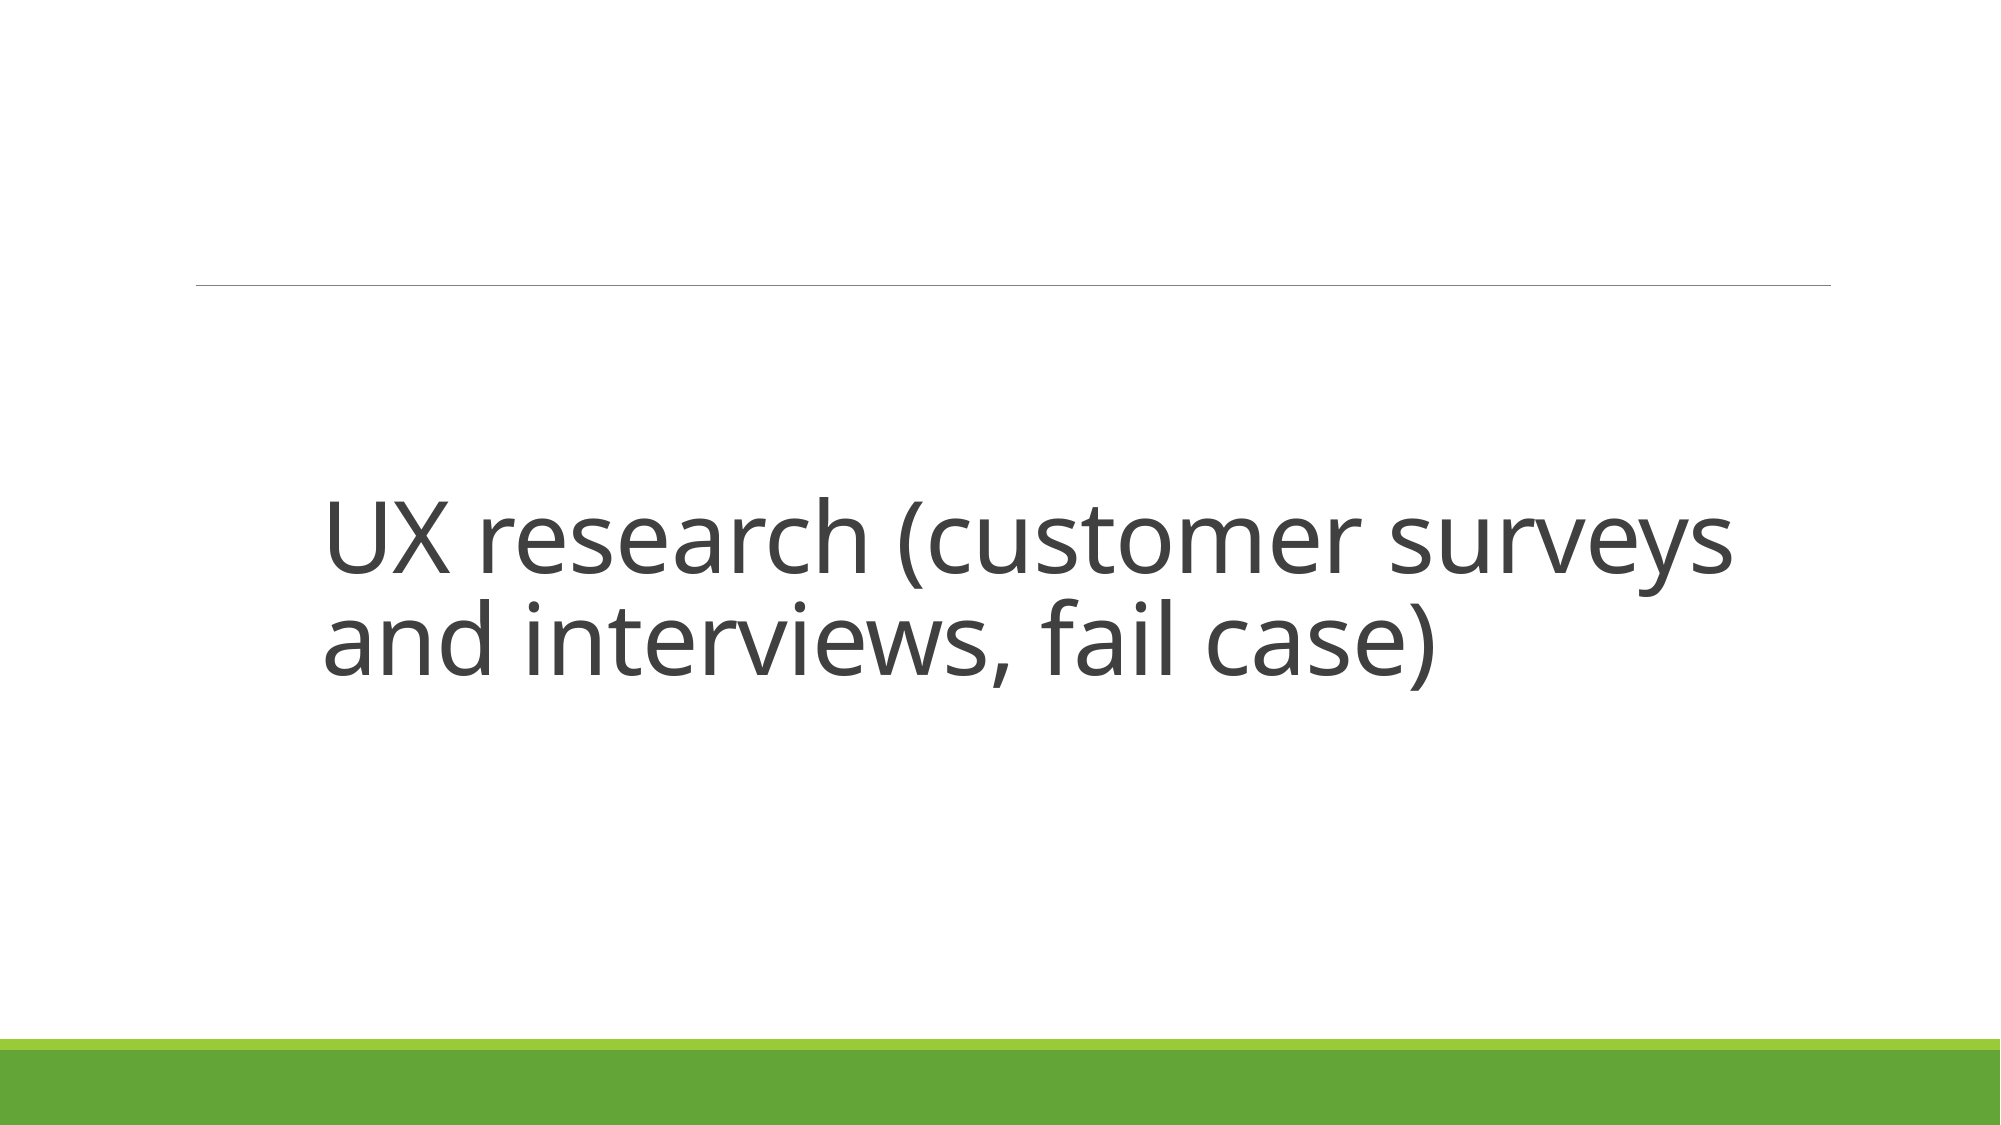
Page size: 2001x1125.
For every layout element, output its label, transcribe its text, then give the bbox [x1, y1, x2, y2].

title UX research (customer surveys and interviews, fail case) [306, 480, 1927, 703]
